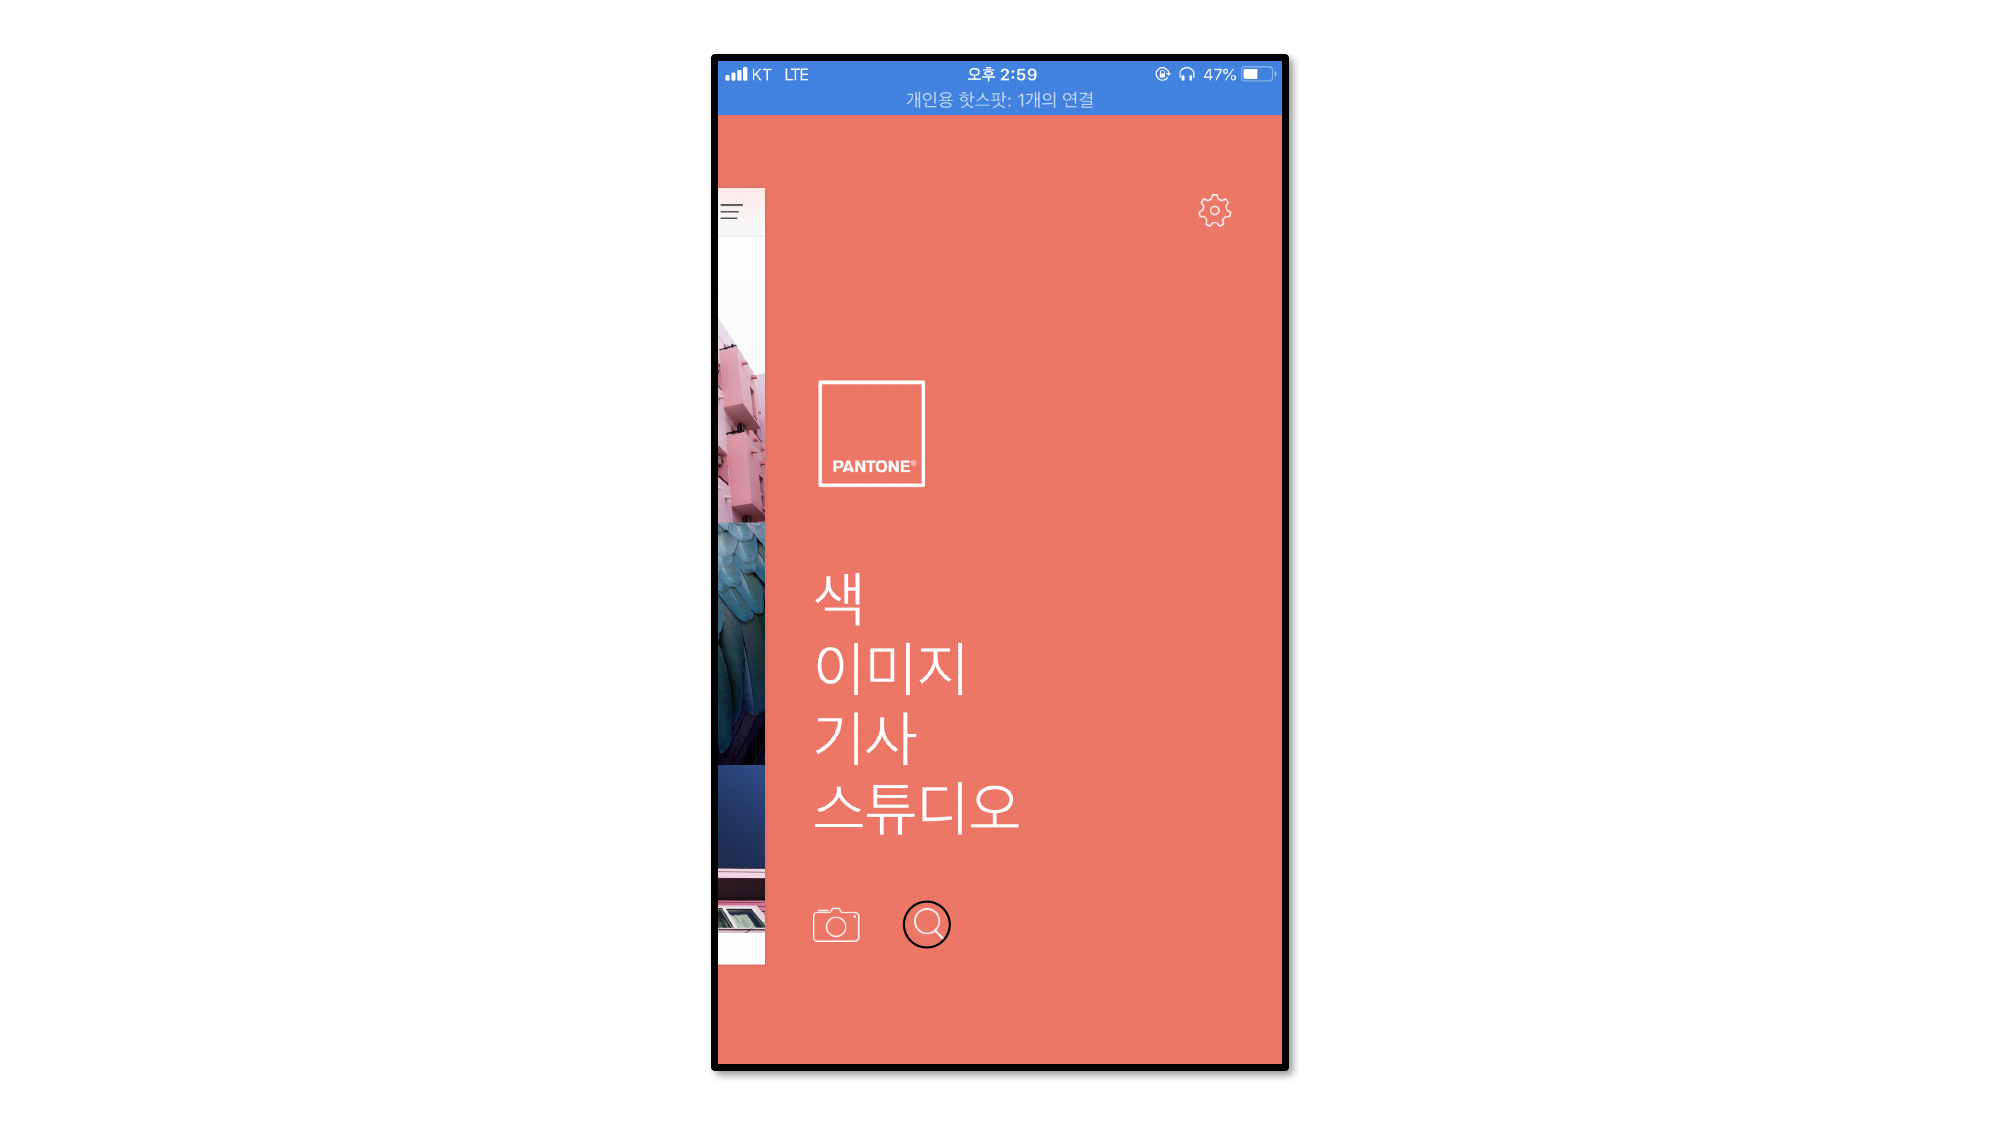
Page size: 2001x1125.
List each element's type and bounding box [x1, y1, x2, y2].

picture [717, 60, 1283, 1065]
